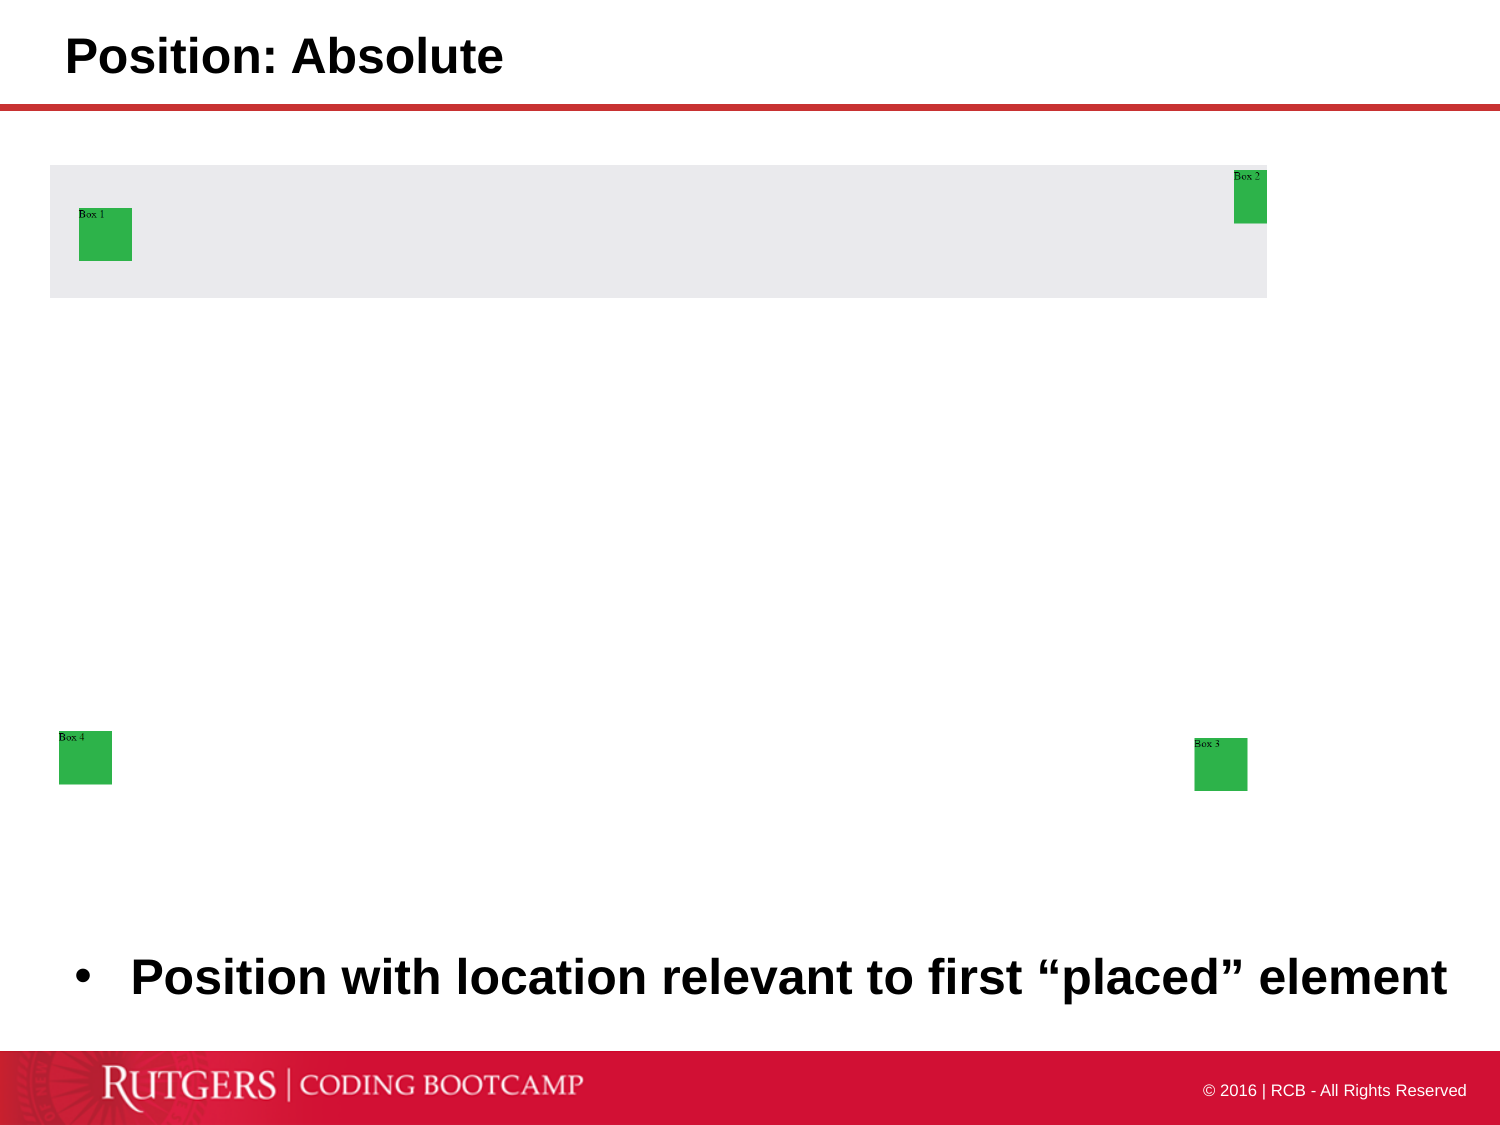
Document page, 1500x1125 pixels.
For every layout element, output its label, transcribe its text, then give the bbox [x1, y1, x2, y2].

text_box Position with location relevant to first “placed” element [59, 937, 1485, 1013]
picture [49, 159, 1267, 795]
text_box [0, 0, 1500, 104]
text_box © 2016 | RCB - All Rights Reserved [1024, 1072, 1483, 1108]
text_box [648, 1049, 1500, 1125]
text_box Position: Absolute [50, 16, 913, 91]
picture [0, 1051, 651, 1125]
